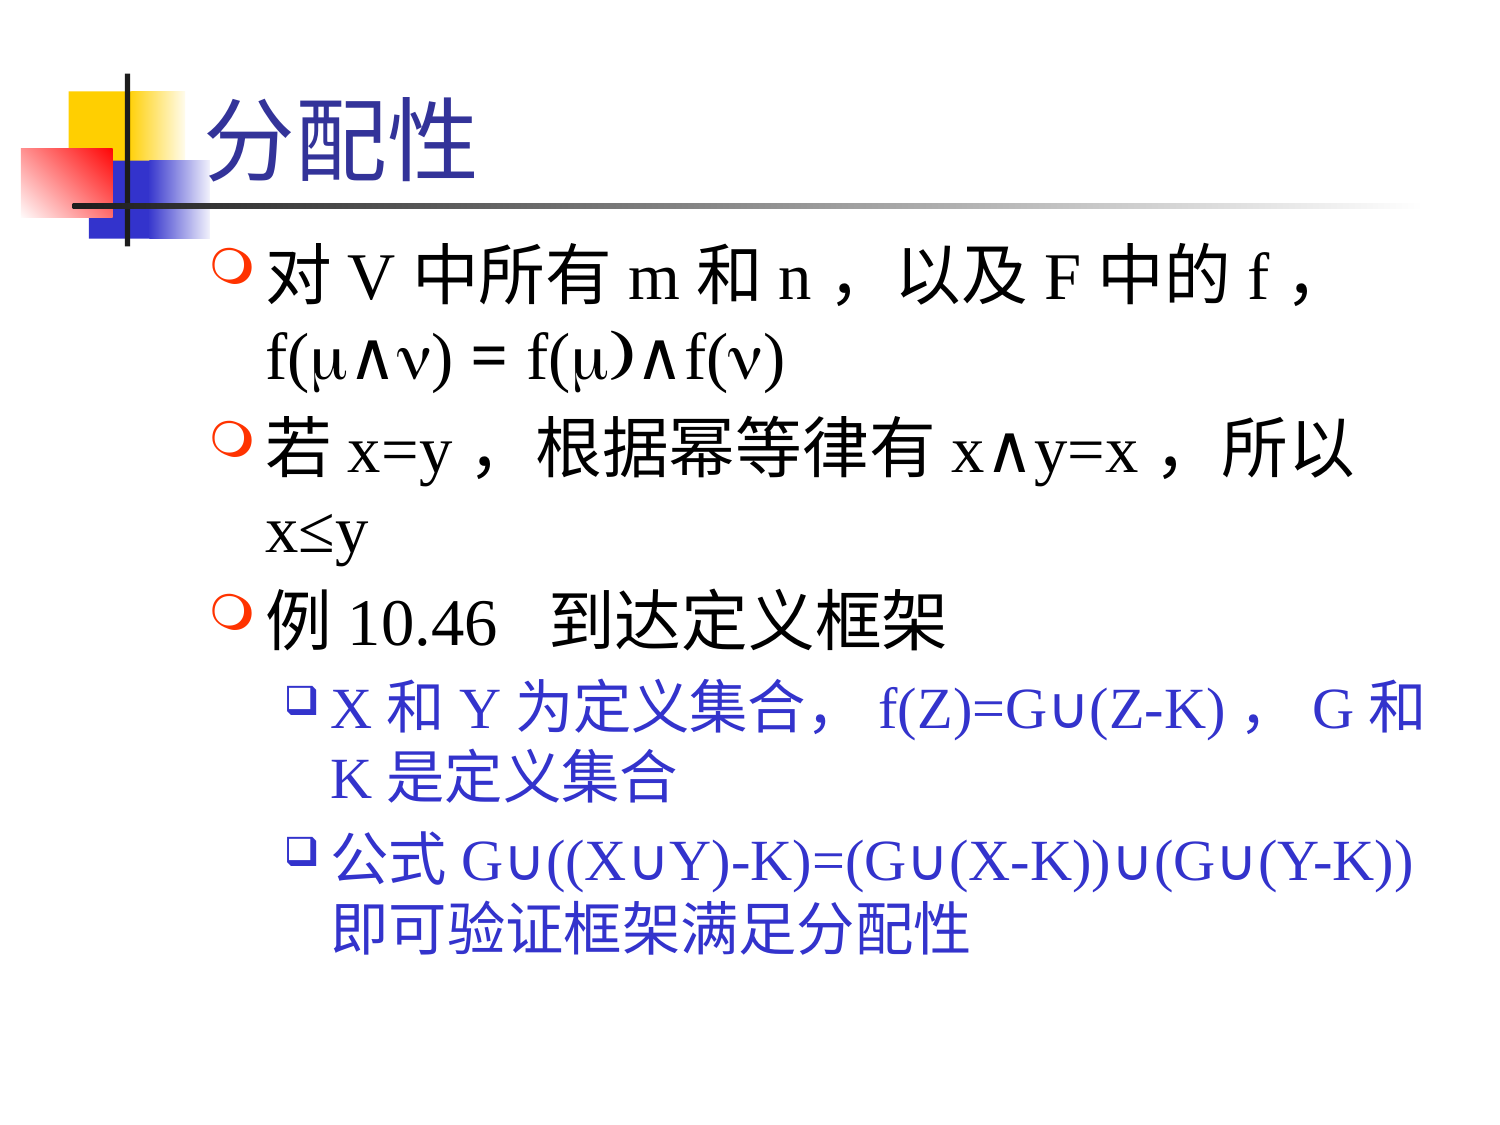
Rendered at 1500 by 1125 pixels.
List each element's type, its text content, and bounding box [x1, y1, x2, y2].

title 分配性 [188, 12, 1468, 200]
list 对V中所有m和n，以及F中的f， f(m∧n) = f(m)∧f(n) 若x=y，根据幂等律有x∧y=x，所以x≤y 例10.46 到达定义框架 X和Y为定义集合，f(Z)=G∪(Z-K)，G和K是定义集合 公式G∪((X∪Y)-K)=(G∪(X-K))∪(G∪(Y-K))即可验证框架满足分配性 [193, 224, 1469, 1000]
